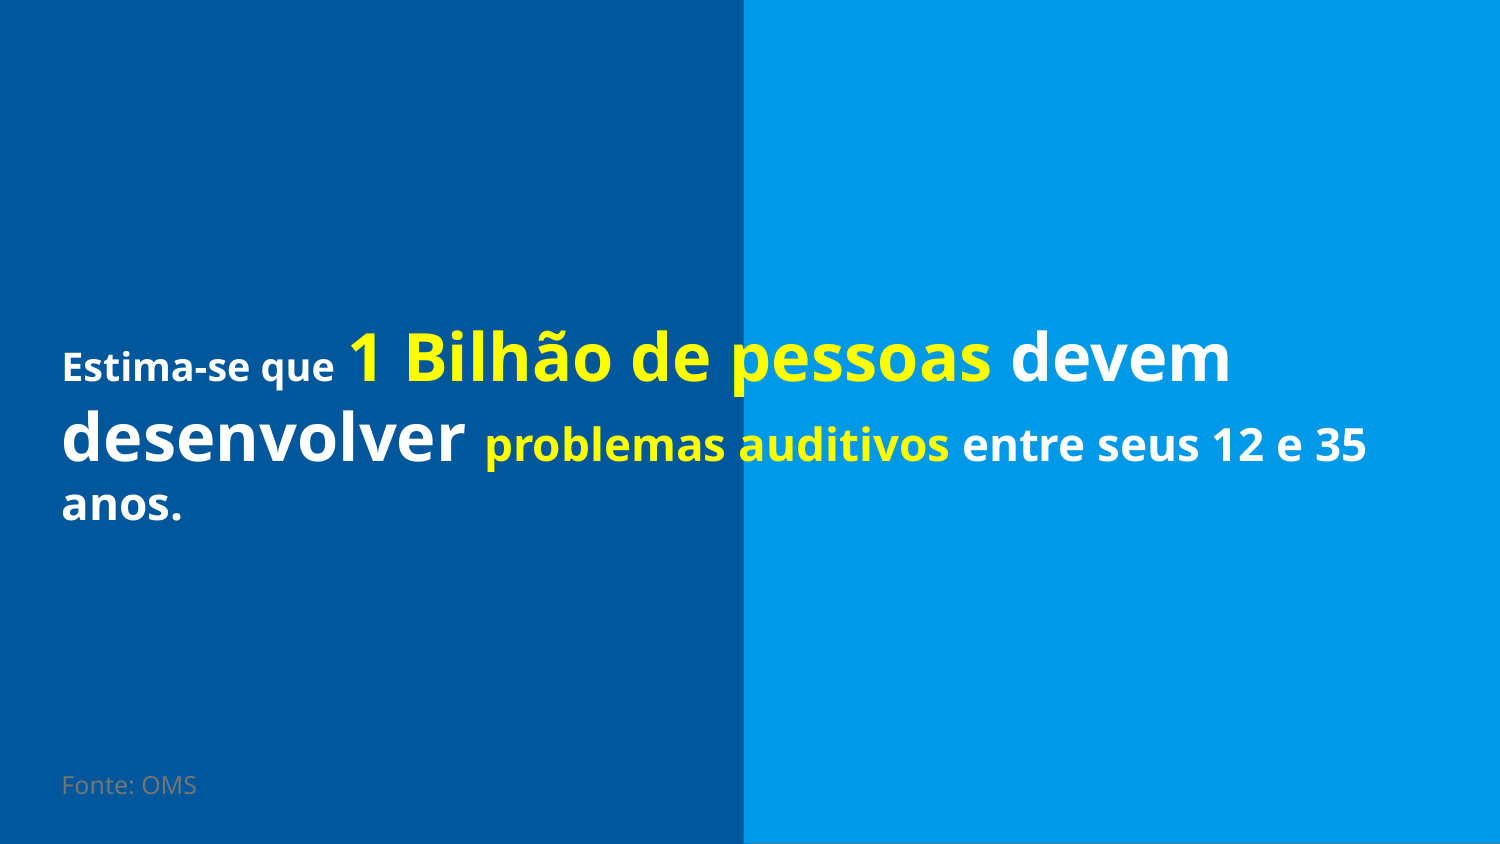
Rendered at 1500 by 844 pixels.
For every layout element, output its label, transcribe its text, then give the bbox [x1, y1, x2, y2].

title Estima-se que 1 Bilhão de pessoas devem desenvolver problemas auditivos entre seus 12 e 35 anos. [46, 123, 1474, 721]
text_box [743, 0, 1500, 844]
text_box Fonte: OMS [46, 763, 1071, 806]
